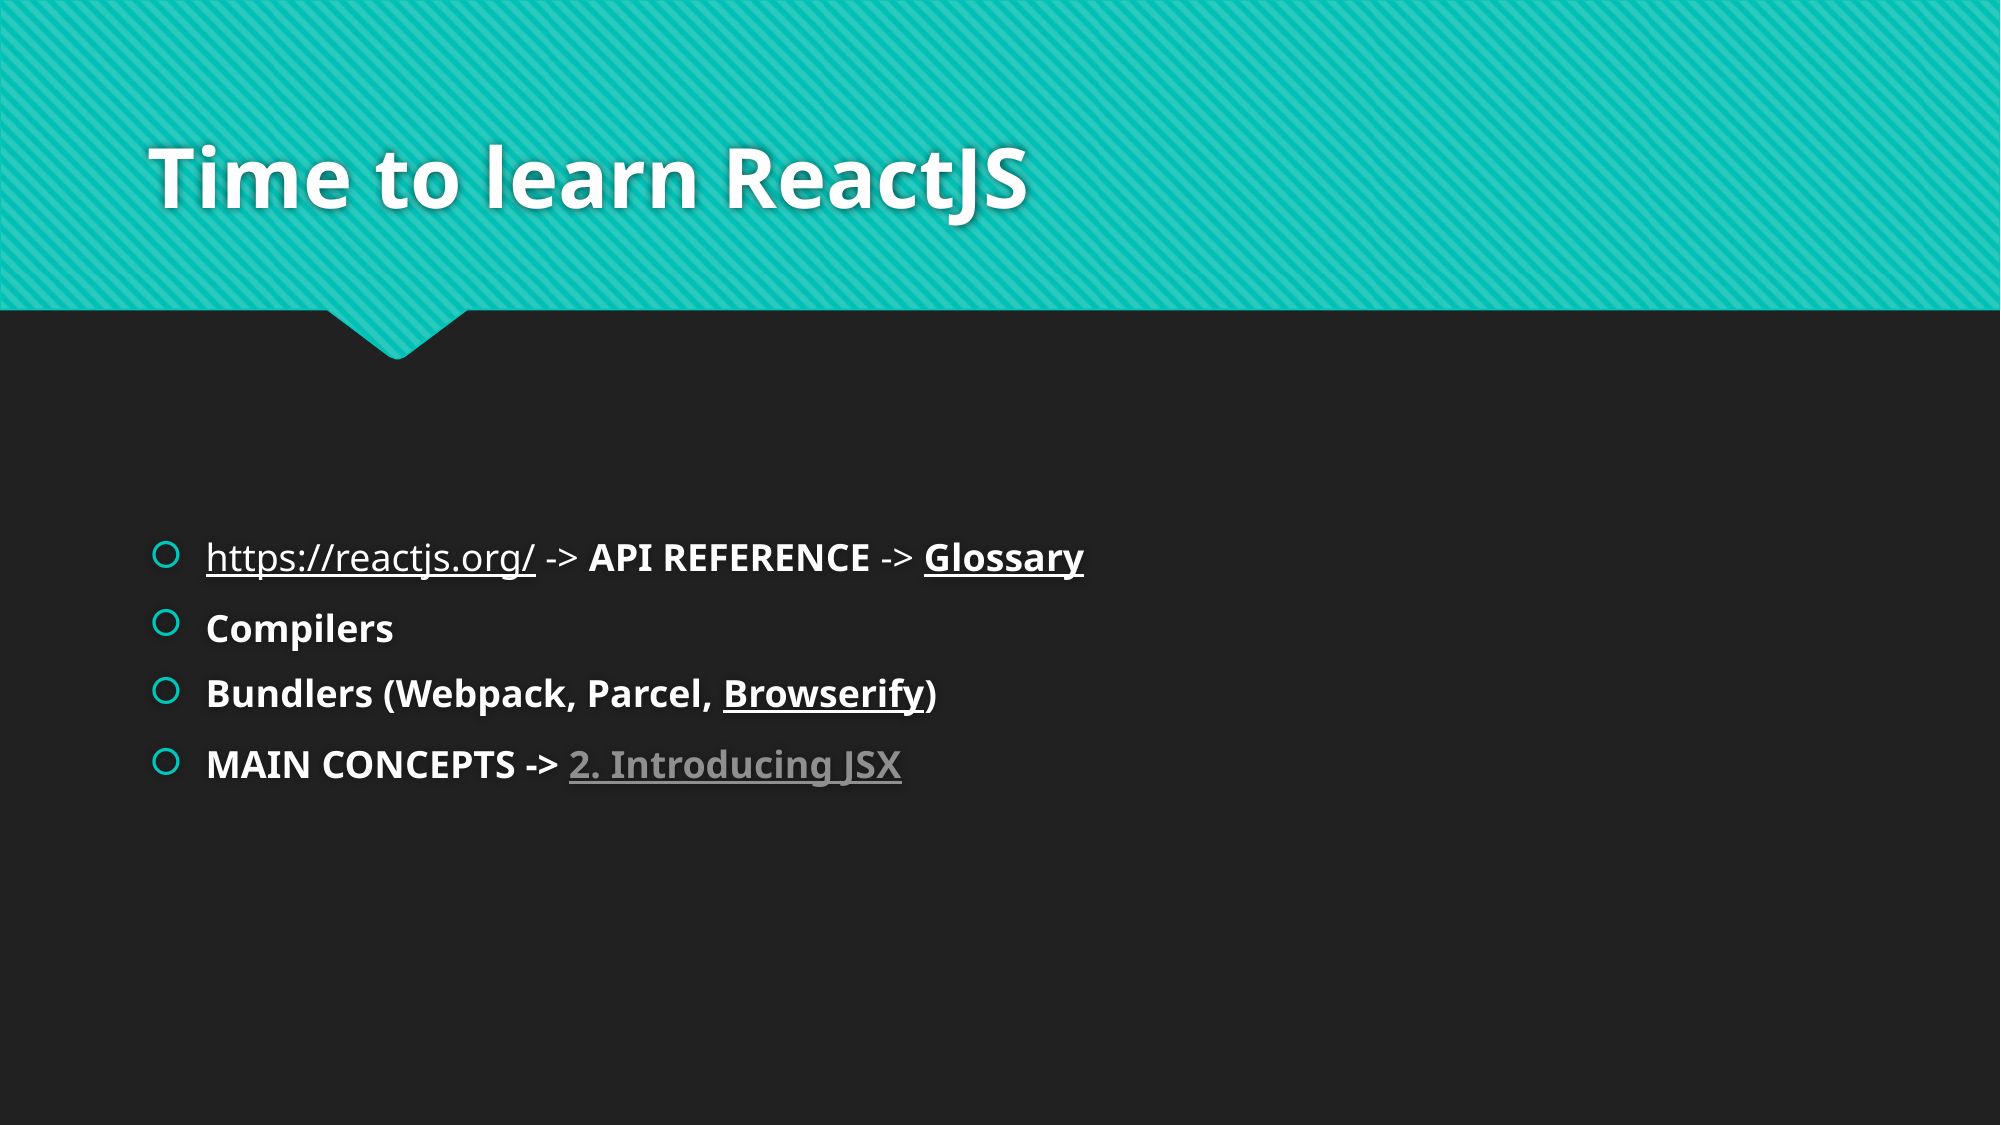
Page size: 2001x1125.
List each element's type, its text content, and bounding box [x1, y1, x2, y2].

title Time to learn ReactJS [132, 73, 1868, 233]
list https://reactjs.org/ -> API REFERENCE -> Glossary Compilers Bundlers (Webpack, Parcel, Browserify) MAIN CONCEPTS -> 2. Introducing JSX [134, 364, 1866, 962]
